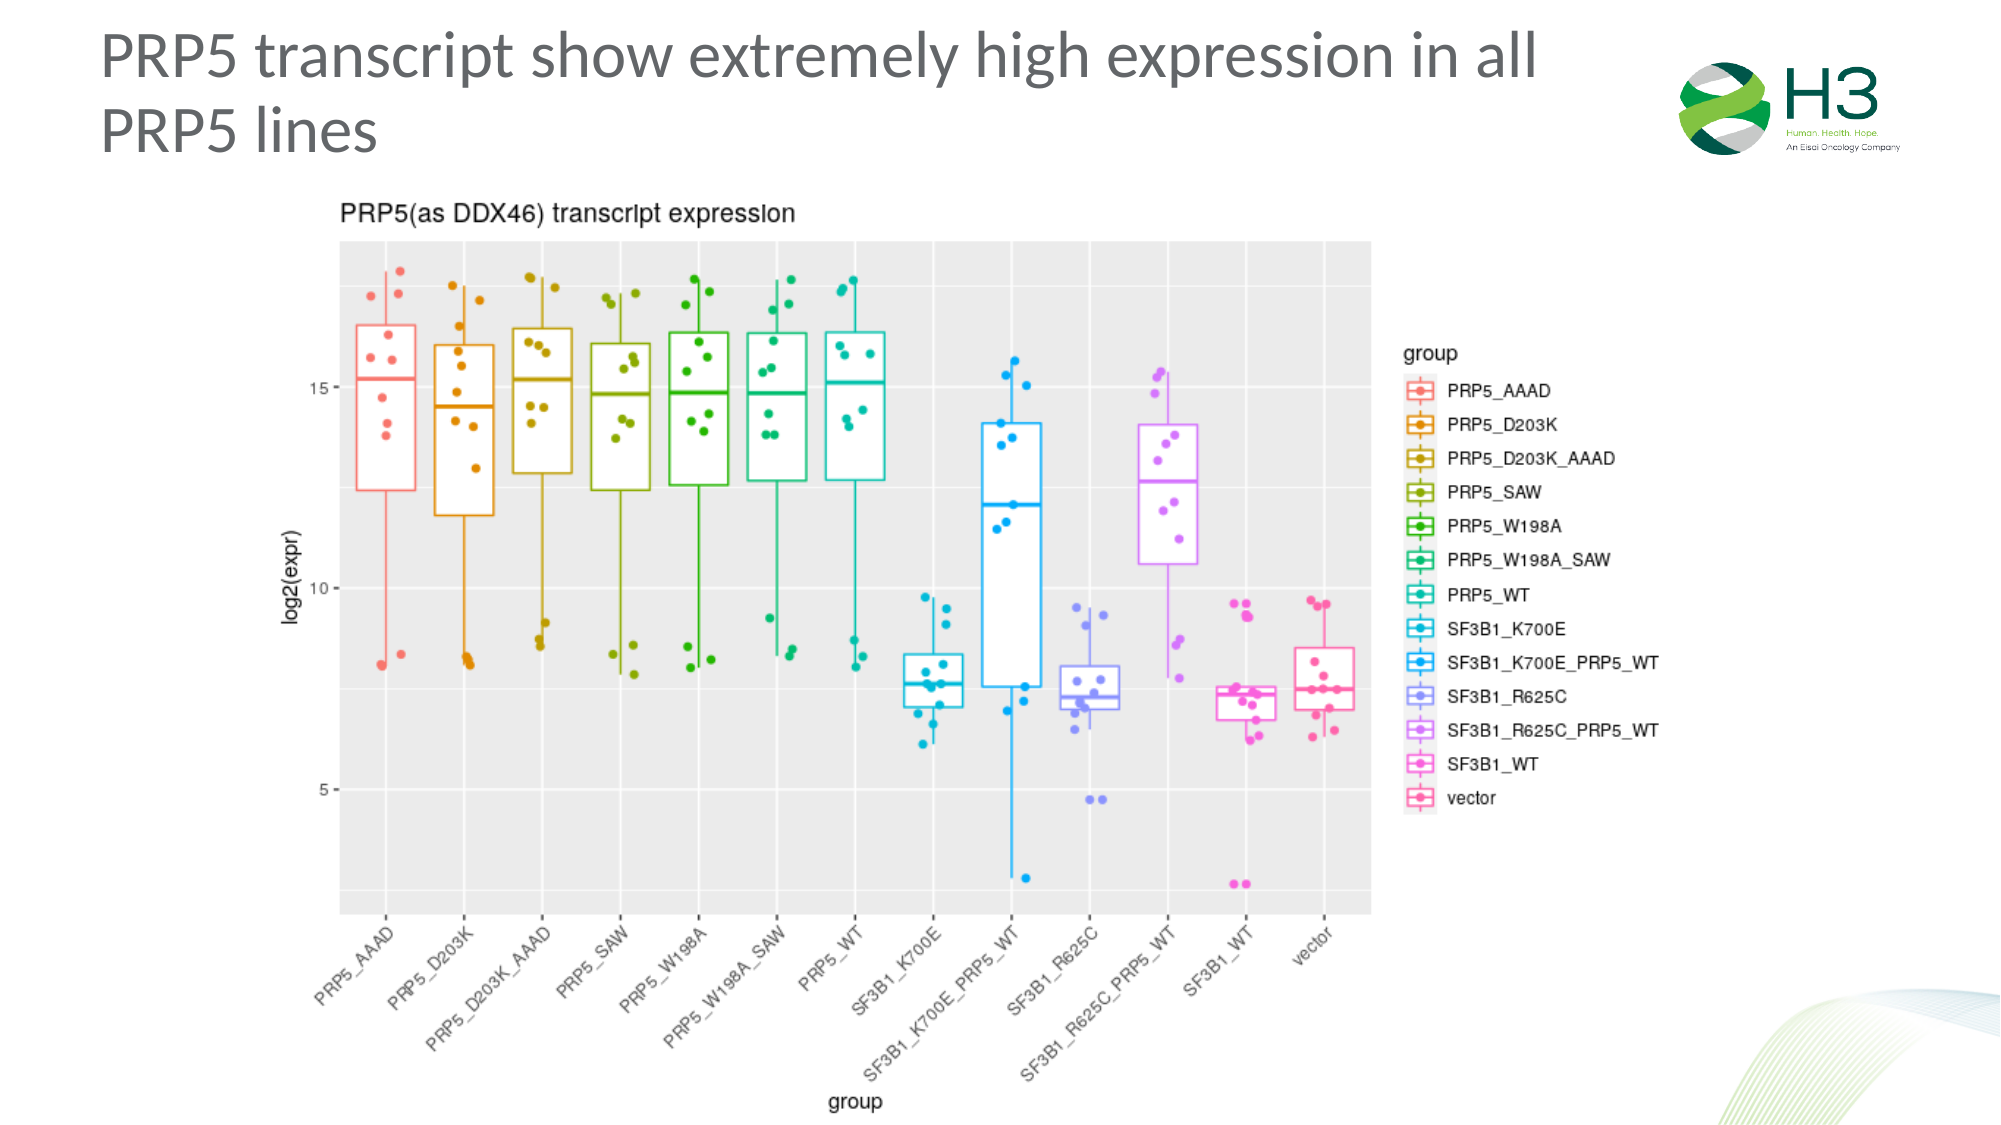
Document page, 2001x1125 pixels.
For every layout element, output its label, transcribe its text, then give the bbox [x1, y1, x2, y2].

picture [1700, 977, 2000, 1125]
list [271, 193, 1682, 1125]
title PRP5 transcript show extremely high expression in all PRP5 lines [100, 0, 1681, 174]
picture [1681, 62, 1900, 155]
